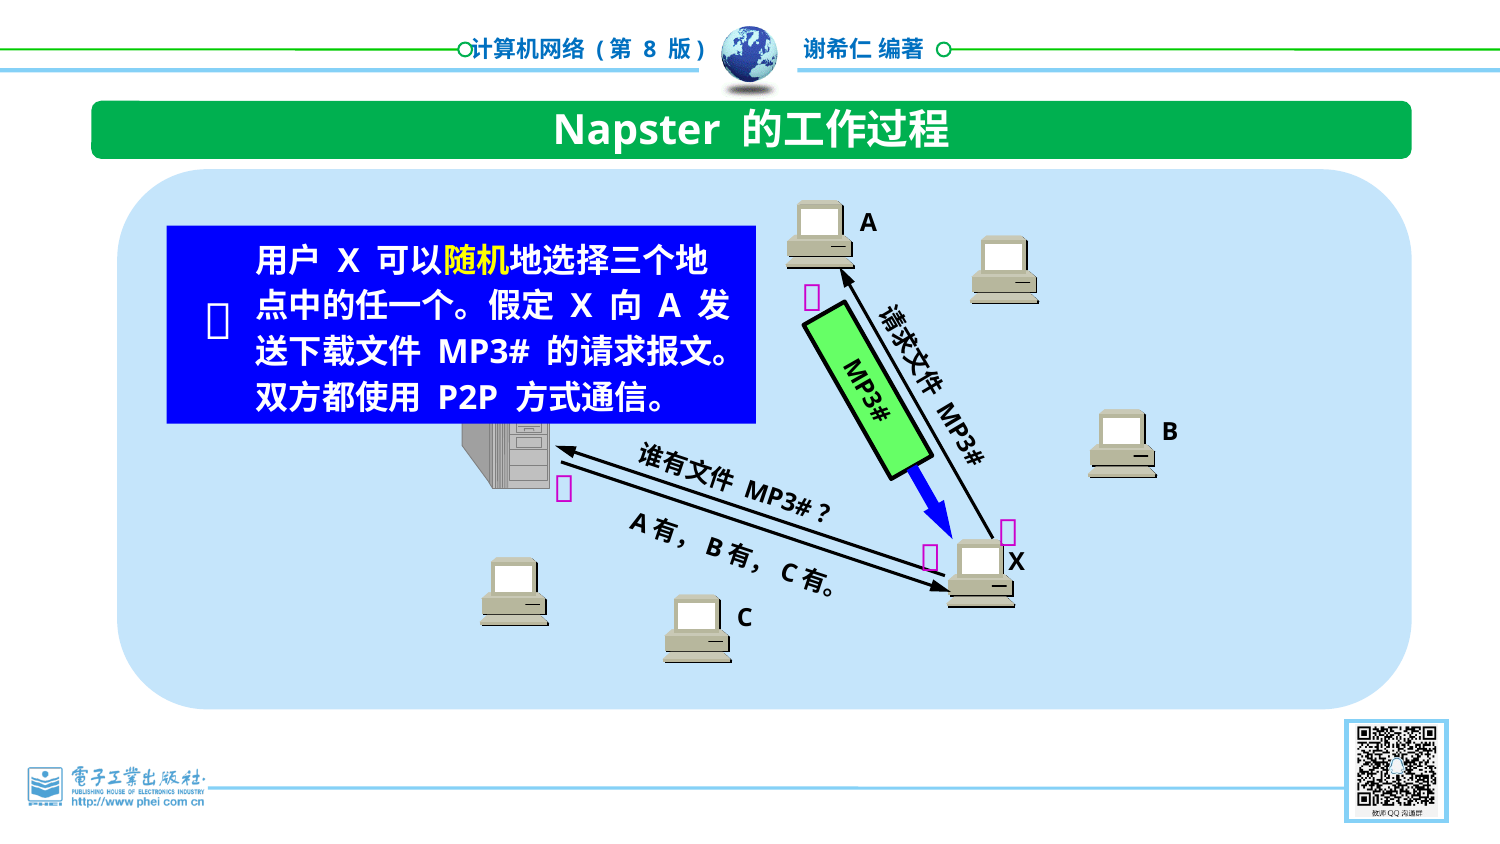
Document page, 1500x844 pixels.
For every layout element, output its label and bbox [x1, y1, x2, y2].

picture [969, 234, 1041, 305]
picture [945, 538, 1017, 609]
picture [1355, 724, 1438, 817]
picture [23, 764, 208, 809]
text_box [115, 167, 1414, 712]
picture [719, 24, 779, 95]
text_box [91, 95, 1412, 161]
picture [1087, 408, 1159, 479]
picture [661, 593, 734, 664]
picture [478, 556, 551, 627]
picture [784, 199, 857, 270]
